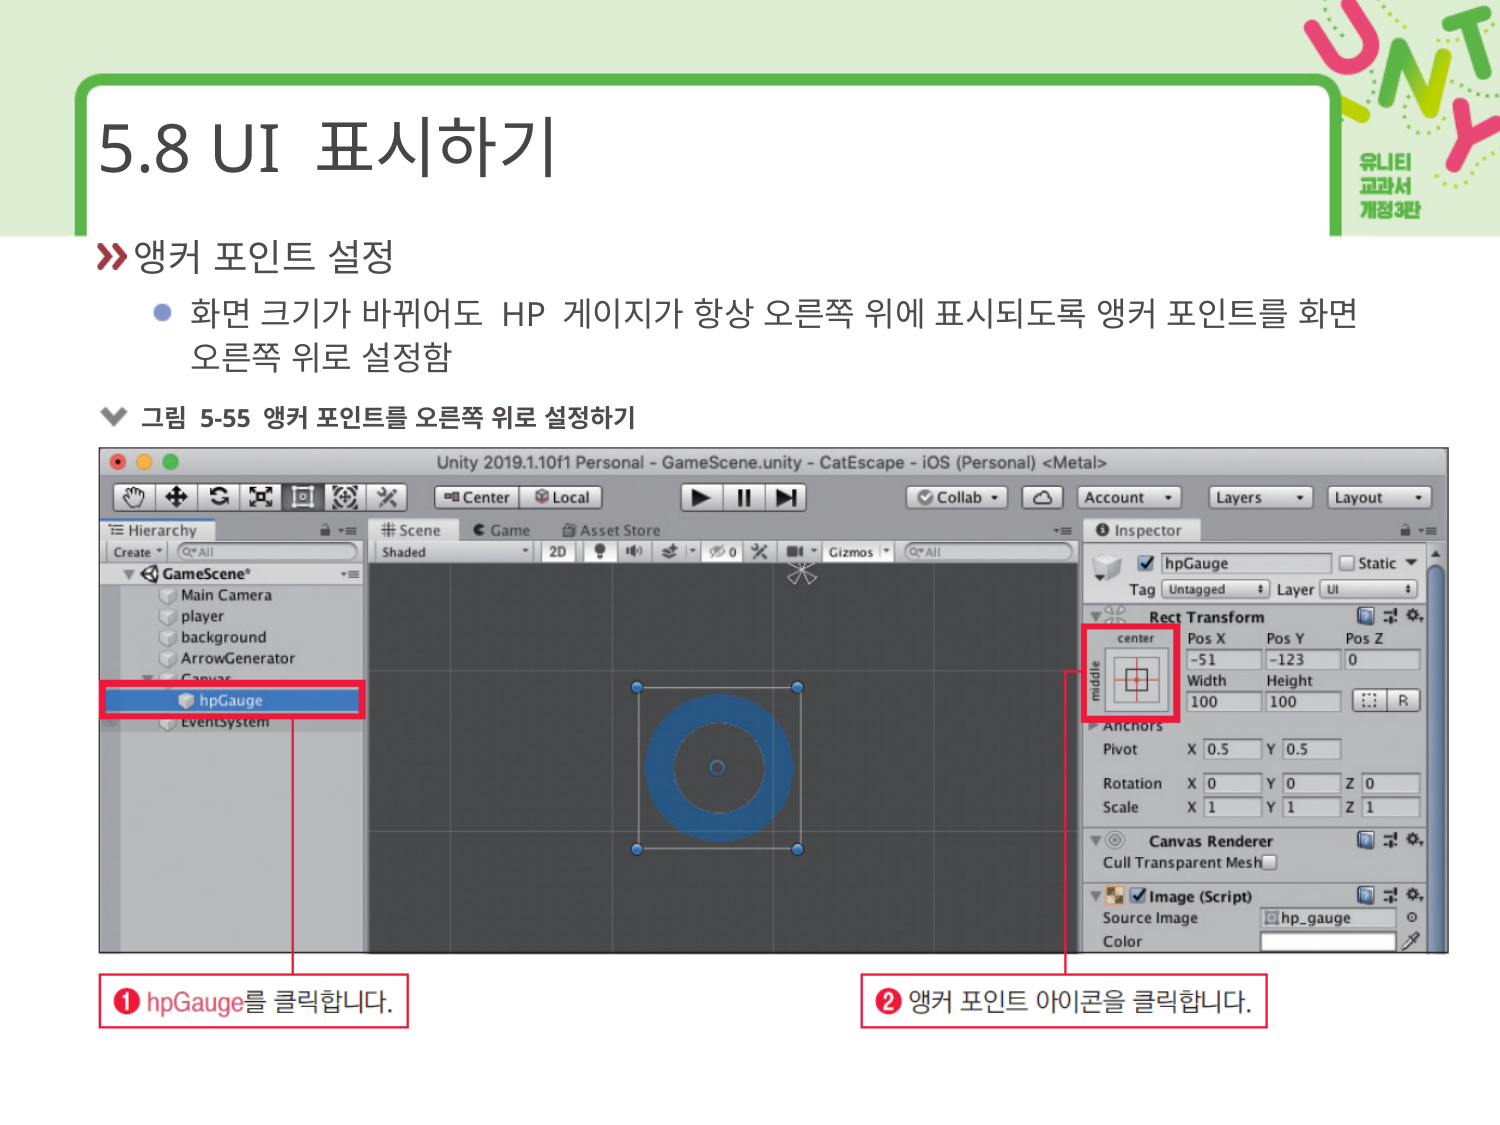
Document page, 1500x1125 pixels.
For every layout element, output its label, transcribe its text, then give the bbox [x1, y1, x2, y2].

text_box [97, 392, 1459, 442]
title 5.8 UI 표시하기 [82, 61, 1413, 193]
picture [0, 0, 1500, 1125]
list 앵커 포인트 설정 화면 크기가 바뀌어도 HP 게이지가 항상 오른쪽 위에 표시되도록 앵커 포인트를 화면 오른쪽 위로 설정함 [81, 222, 1412, 1037]
